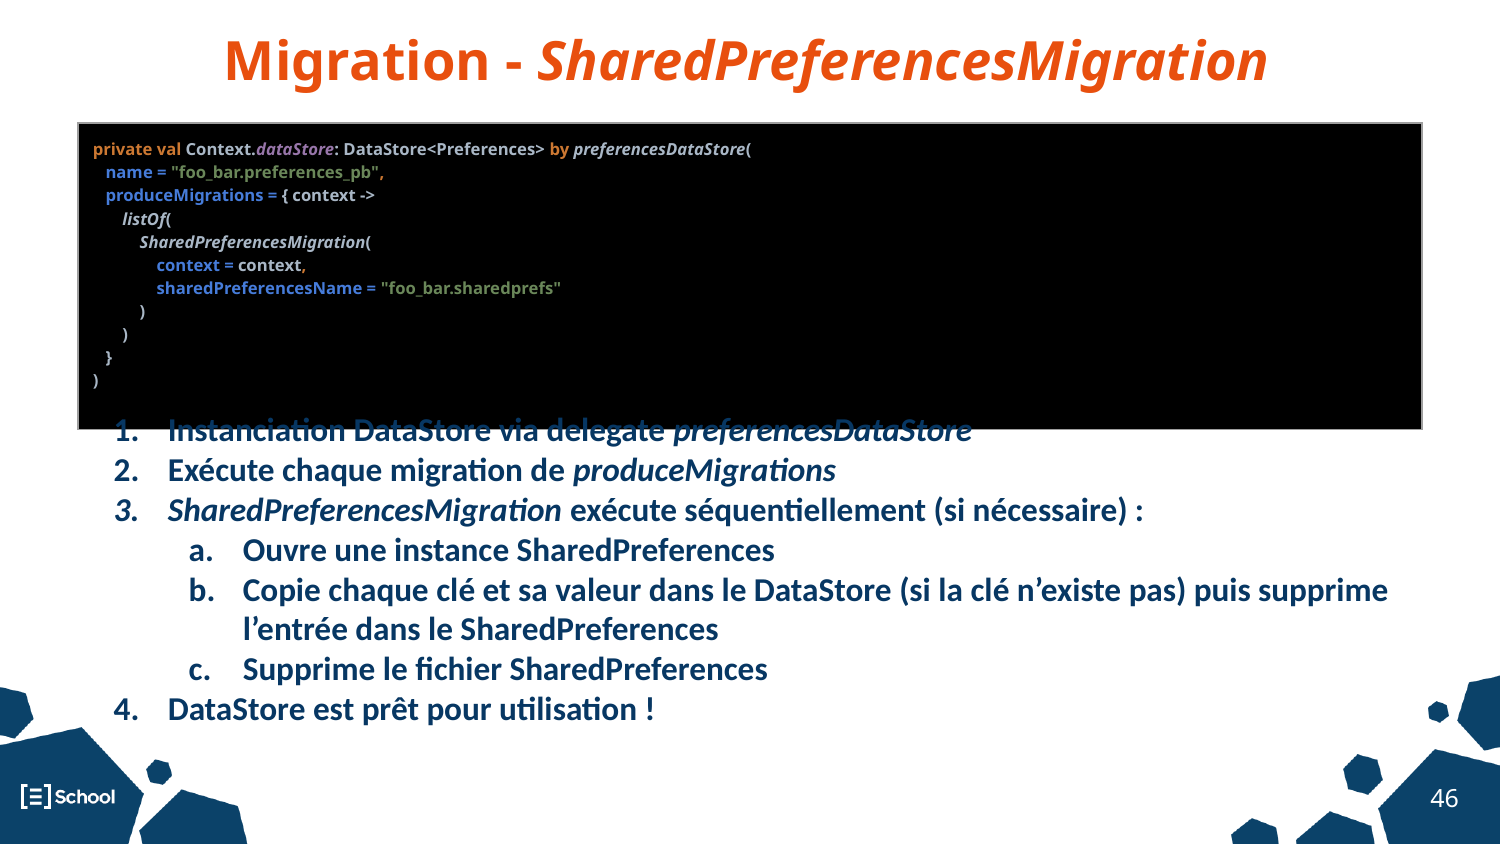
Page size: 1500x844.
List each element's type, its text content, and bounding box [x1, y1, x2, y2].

picture [0, 0, 1500, 844]
slide_number ‹#› [1423, 767, 1474, 832]
table_header private val Context.dataStore: DataStore<Preferences> by preferencesDataStore( name = "foo_bar.preferences_pb", produceMigrations = { context -> listOf( SharedPreferencesMigration( context = context, sharedPreferencesName = "foo_bar.sharedprefs" ) ) } ) [79, 124, 1421, 392]
text_box Instanciation DataStore via delegate preferencesDataStore Exécute chaque migration de produceMigrations SharedPreferencesMigration exécute séquentiellement (si nécessaire) : Ouvre une instance SharedPreferences Copie chaque clé et sa valeur dans le DataStore (si la clé n’existe pas) puis supprime l’entrée dans le SharedPreferences Supprime le fichier SharedPreferences DataStore est prêt pour utilisation ! [77, 392, 1423, 832]
text_box Migration - SharedPreferencesMigration [22, 11, 1472, 123]
